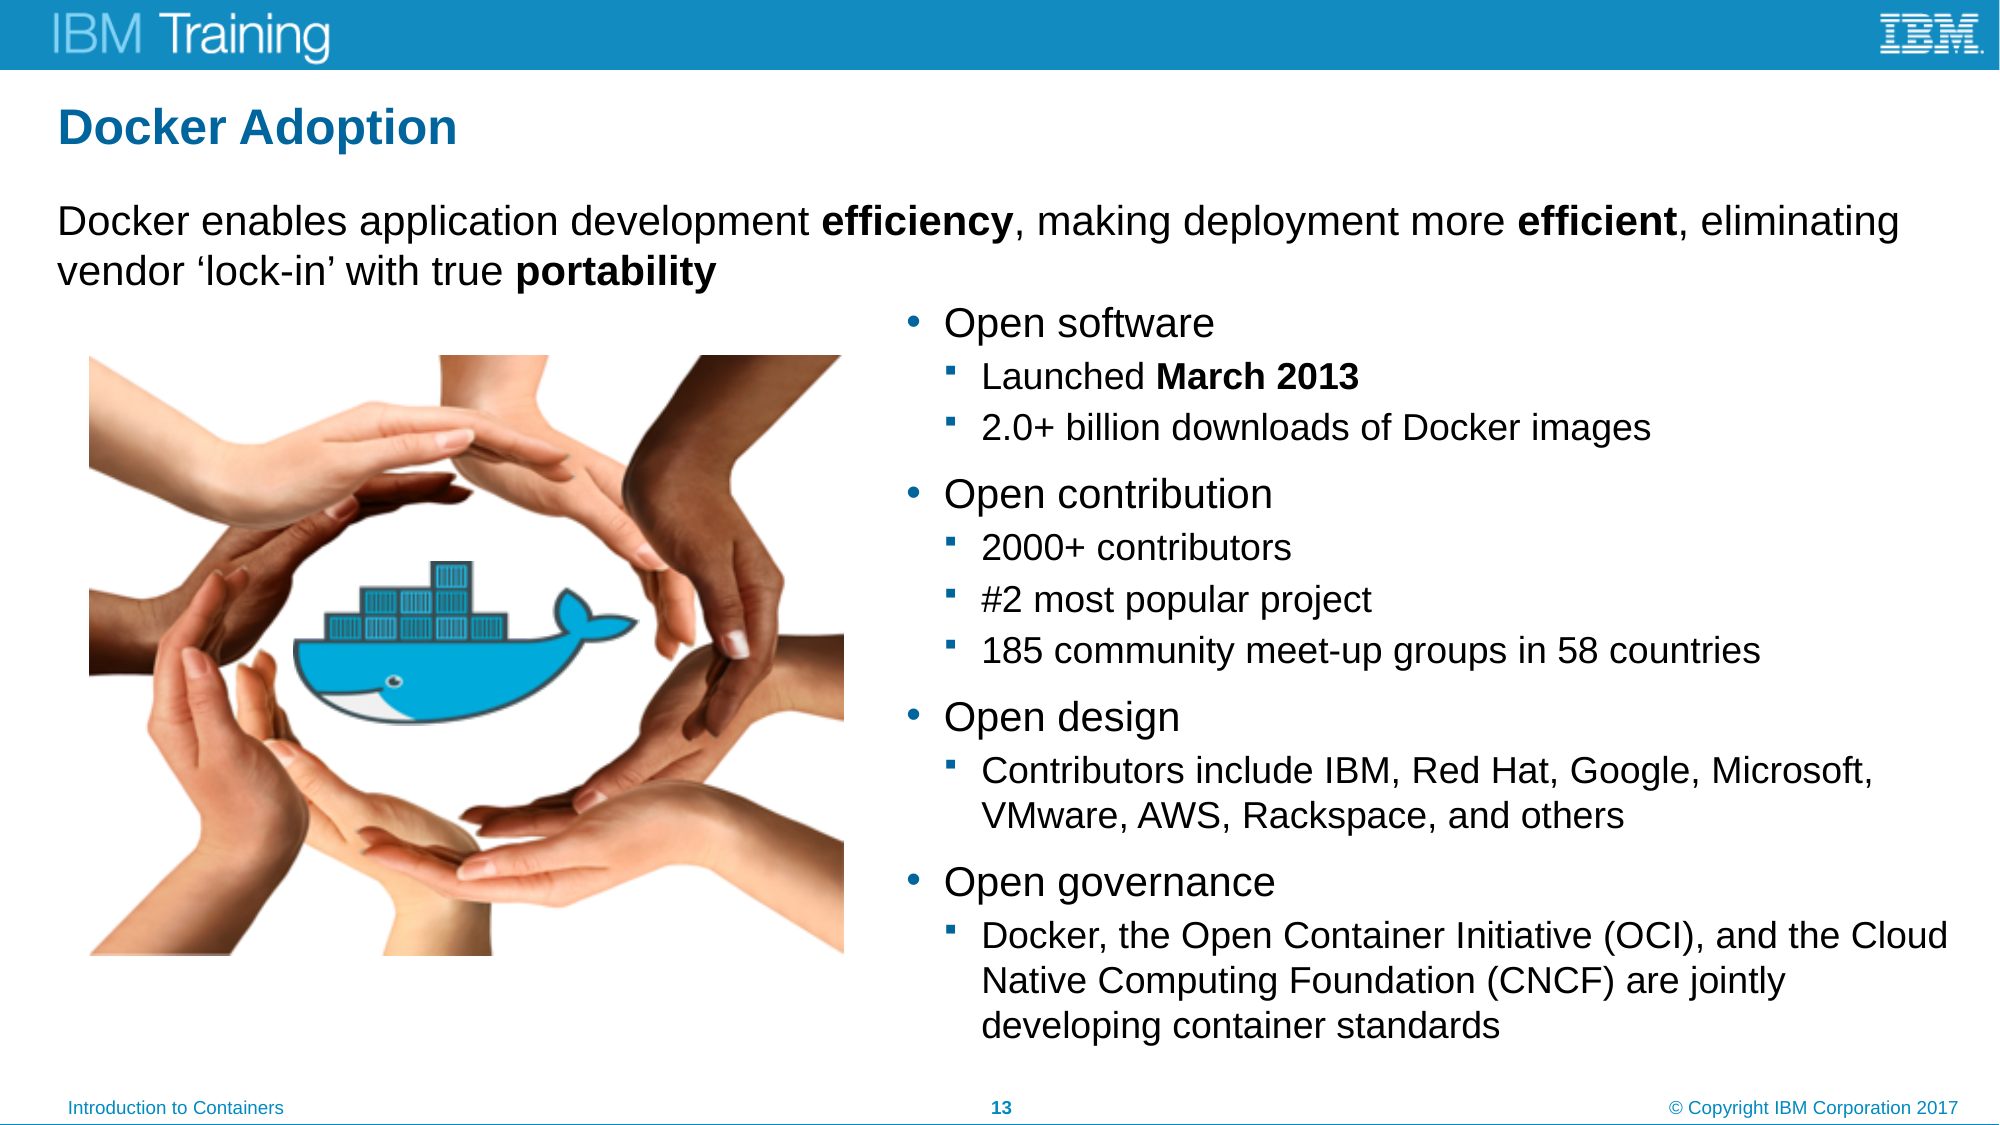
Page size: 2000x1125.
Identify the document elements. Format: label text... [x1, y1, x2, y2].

title Docker Adoption [42, 90, 1978, 166]
text_box Open software Launched March 2013 2.0+ billion downloads of Docker images Open contribution 2000+ contributors #2 most popular project 185 community meet-up groups in 58 countries Open design Contributors include IBM, Red Hat, Google, Microsoft, VMware, AWS, Rackspace, and others Open governance Docker, the Open Container Initiative (OCI), and the Cloud Native Computing Foundation (CNCF) are jointly developing container standards [891, 288, 1977, 1073]
slide_number 13 [914, 1096, 1096, 1124]
footer © Copyright IBM Corporation 2017 [1658, 1096, 1974, 1125]
list Docker enables application development efficiency, making deployment more efficient, eliminating vendor ‘lock-in’ with true portability [41, 191, 1977, 1096]
picture [89, 355, 844, 956]
picture [0, 0, 2000, 70]
